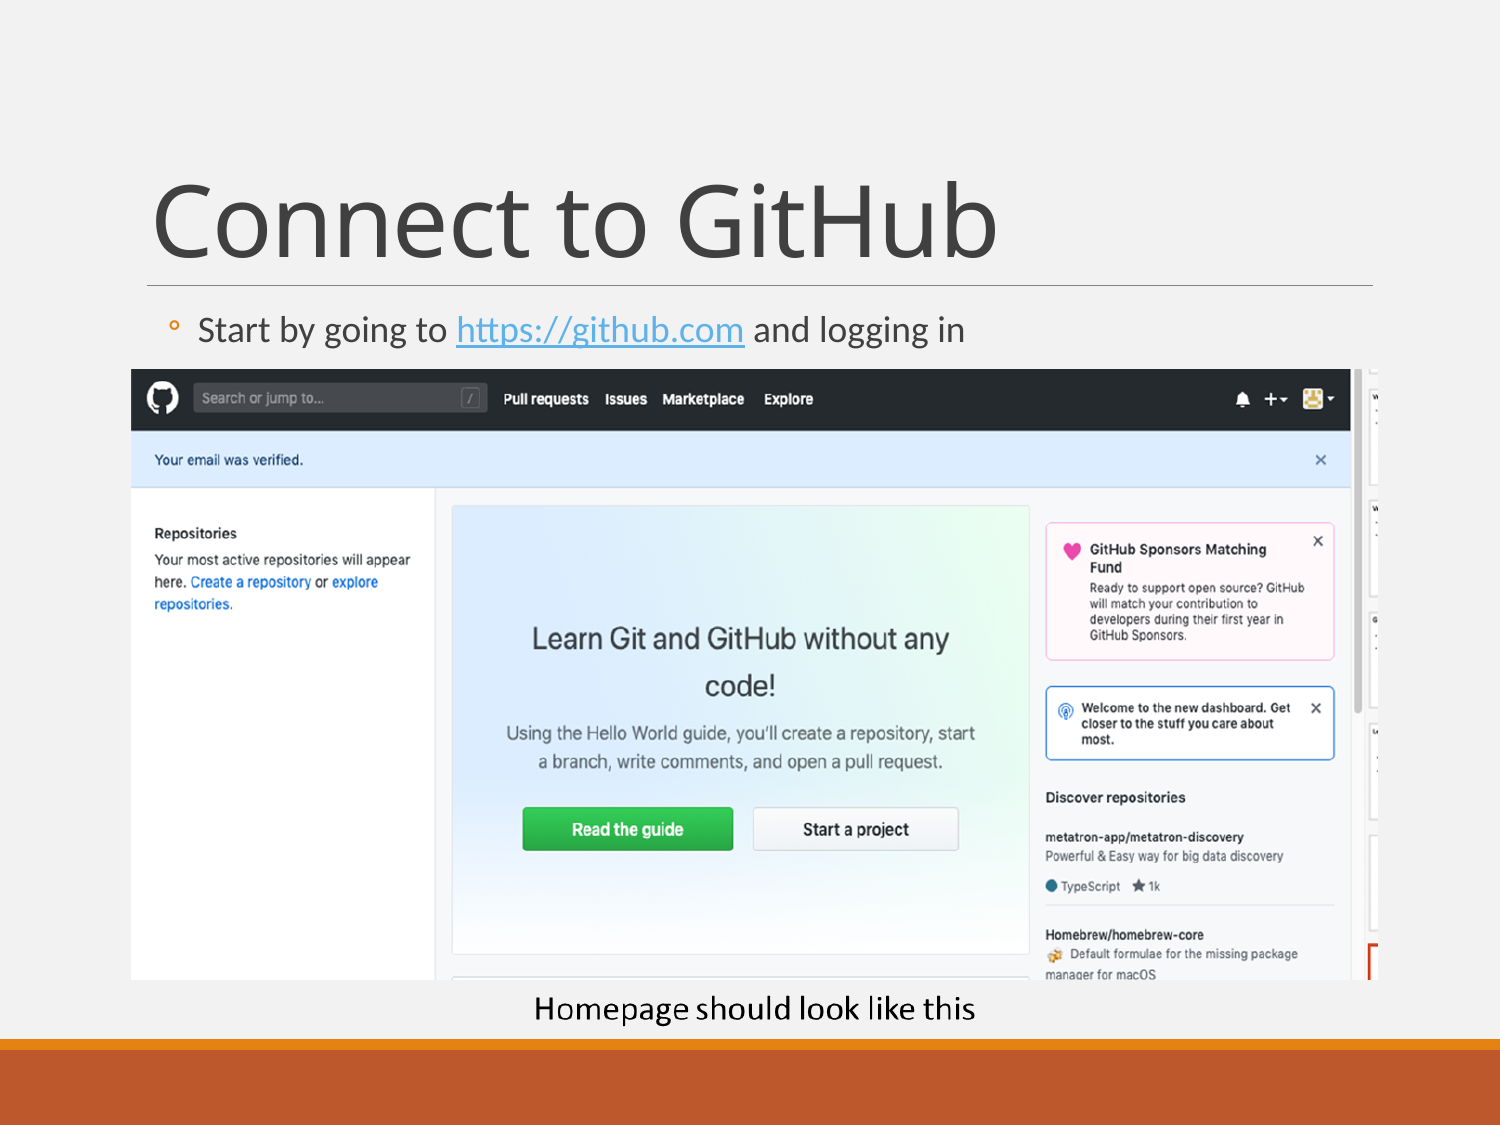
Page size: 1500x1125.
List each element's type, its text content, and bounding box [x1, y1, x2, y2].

list Start by going to https://github.com and logging in [135, 302, 1373, 365]
picture [126, 368, 1382, 1058]
title Connect to GitHub [135, 47, 1373, 285]
